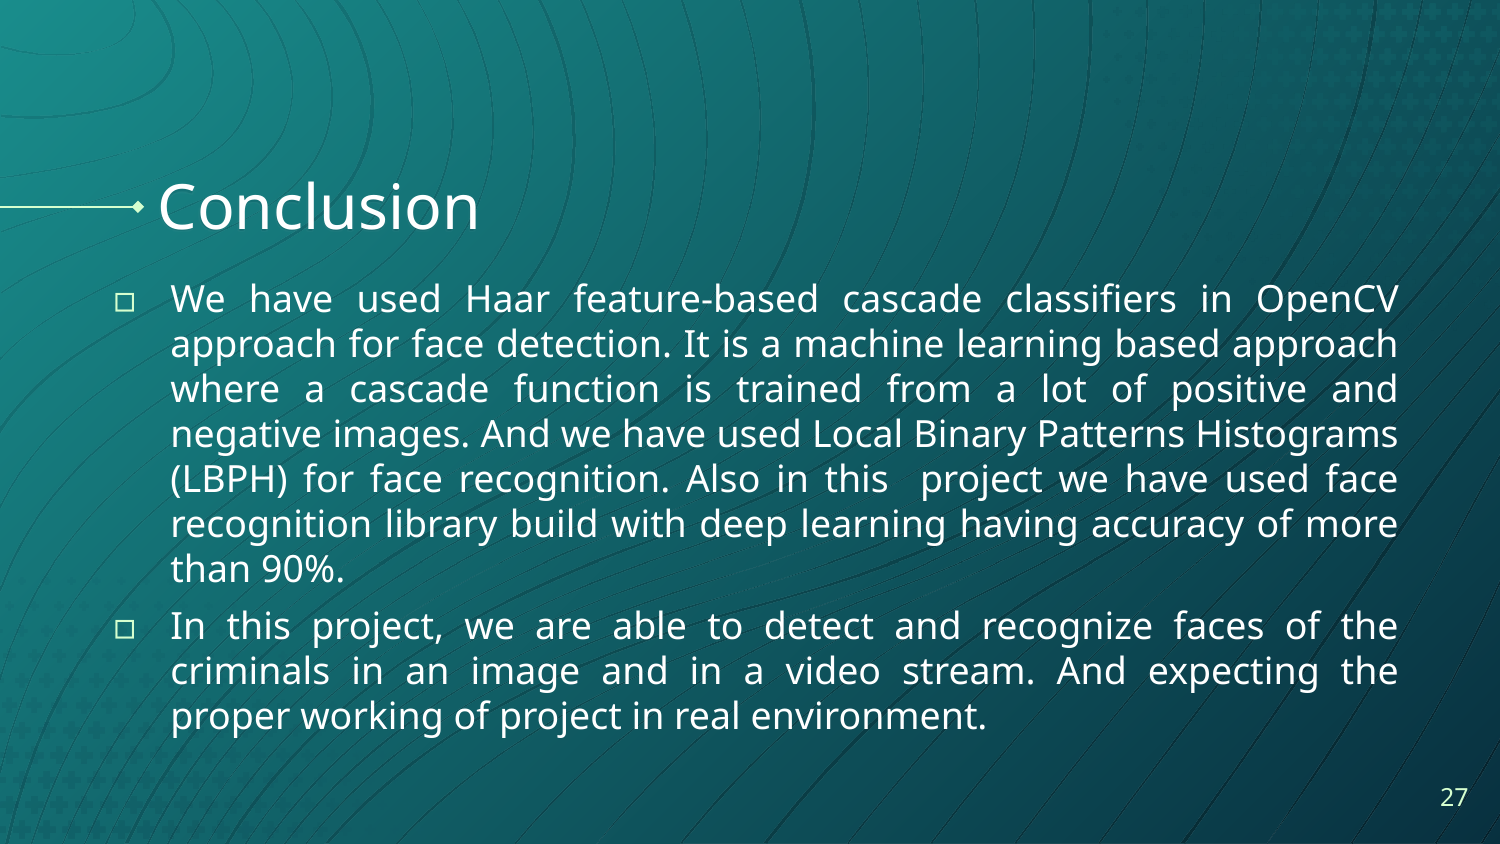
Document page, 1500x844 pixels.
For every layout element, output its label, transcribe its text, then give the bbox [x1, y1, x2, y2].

title Conclusion [157, 177, 1338, 242]
list We have used Haar feature-based cascade classifiers in OpenCV approach for face detection. It is a machine learning based approach where a cascade function is trained from a lot of positive and negative images. And we have used Local Binary Patterns Histograms (LBPH) for face recognition. Also in this project we have used face recognition library build with deep learning having accuracy of more than 90%. In this project, we are able to detect and recognize faces of the criminals in an image and in a video stream. And expecting the proper working of project in real environment. [95, 275, 1400, 767]
slide_number 27 [1378, 766, 1469, 832]
